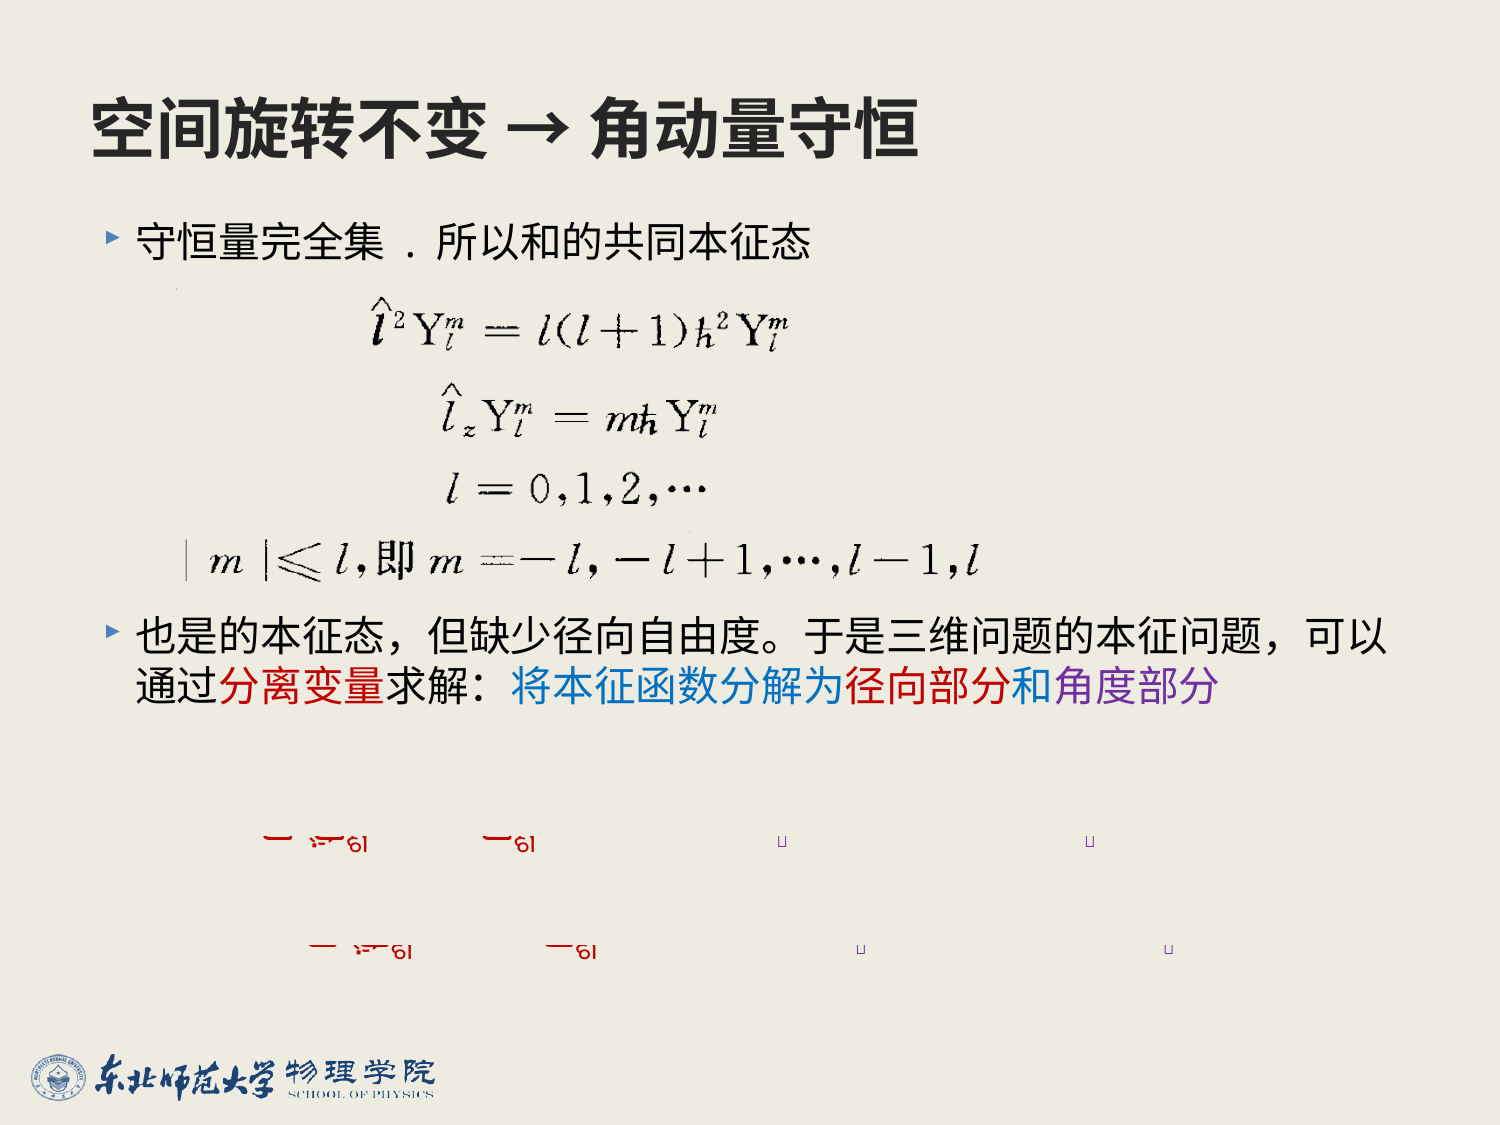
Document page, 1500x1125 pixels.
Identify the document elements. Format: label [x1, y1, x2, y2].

picture [20, 1054, 440, 1101]
picture [136, 835, 1426, 1053]
picture [112, 284, 1020, 599]
